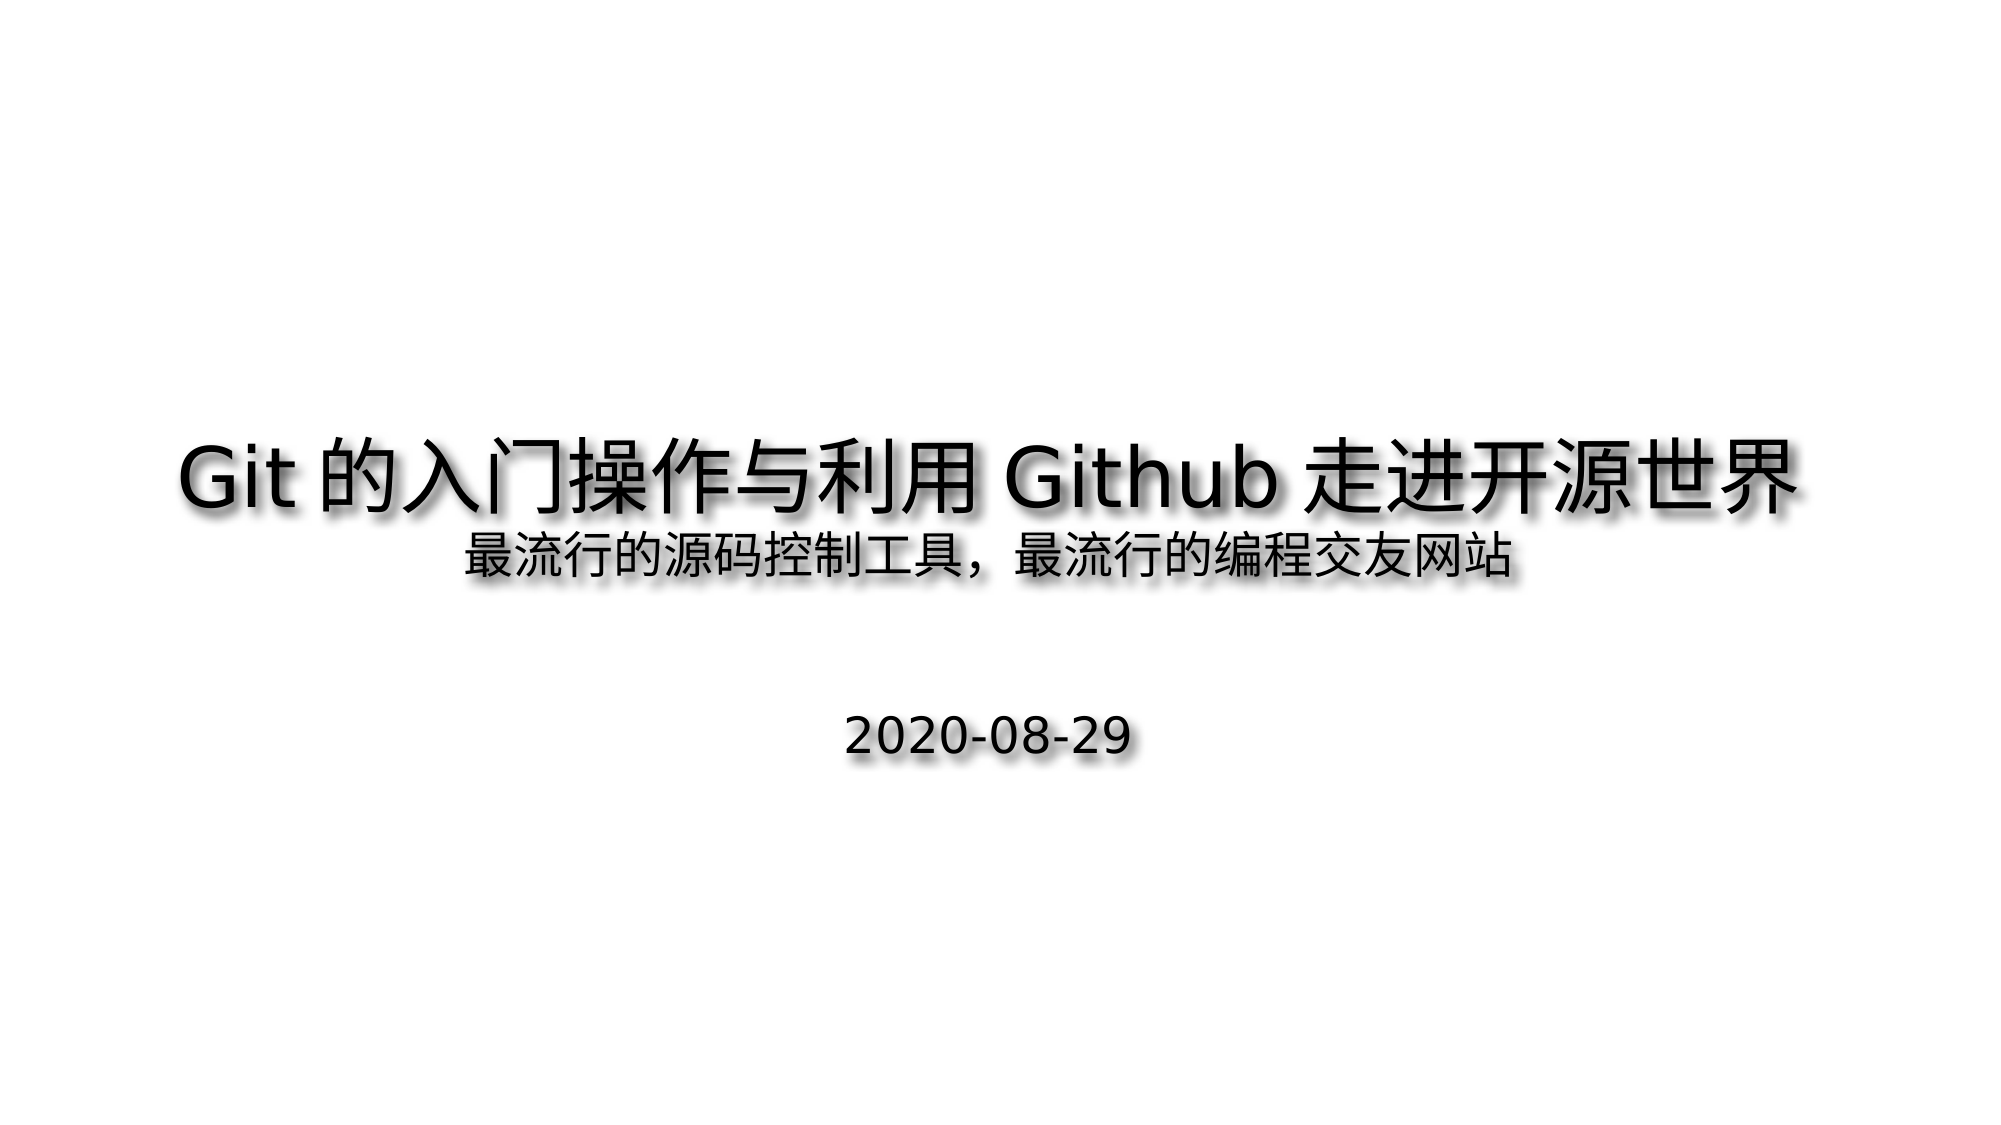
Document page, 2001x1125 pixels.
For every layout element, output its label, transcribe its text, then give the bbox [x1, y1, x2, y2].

title Git的入门操作与利用Github走进开源世界 最流行的源码控制工具，最流行的编程交友网站 2020-08-29 [132, 142, 1845, 832]
